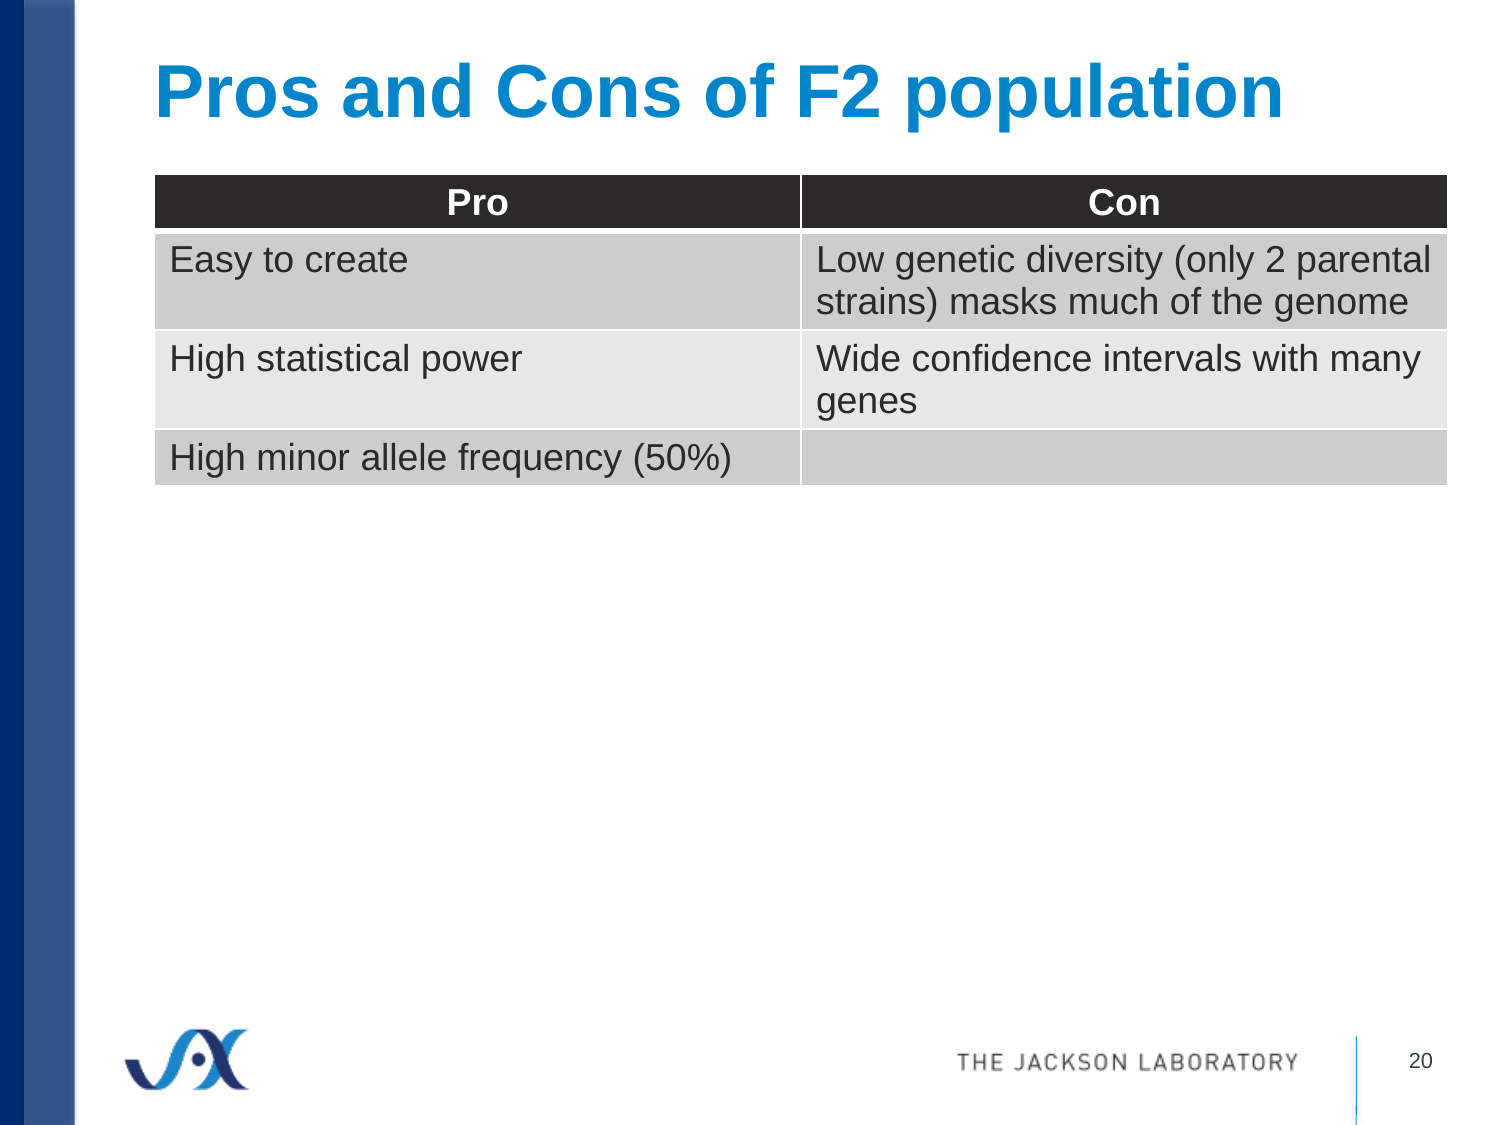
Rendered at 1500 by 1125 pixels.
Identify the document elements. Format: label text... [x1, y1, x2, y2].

table_cell Low genetic diversity (only 2 parental strains) masks much of the genome [802, 234, 1447, 329]
text_box Pros and Cons of F2 population [154, 45, 1448, 140]
picture [110, 1011, 268, 1106]
table_cell [802, 430, 1447, 485]
table_cell Easy to create [155, 234, 800, 329]
table_cell High minor allele frequency (50%) [155, 430, 800, 485]
table_cell High statistical power [155, 331, 800, 428]
picture [957, 1051, 1097, 1076]
text_box <number> [1097, 1030, 1448, 1090]
table_cell Wide confidence intervals with many genes [802, 331, 1447, 428]
table_header Con [802, 175, 1447, 228]
table_header Pro [155, 175, 800, 228]
